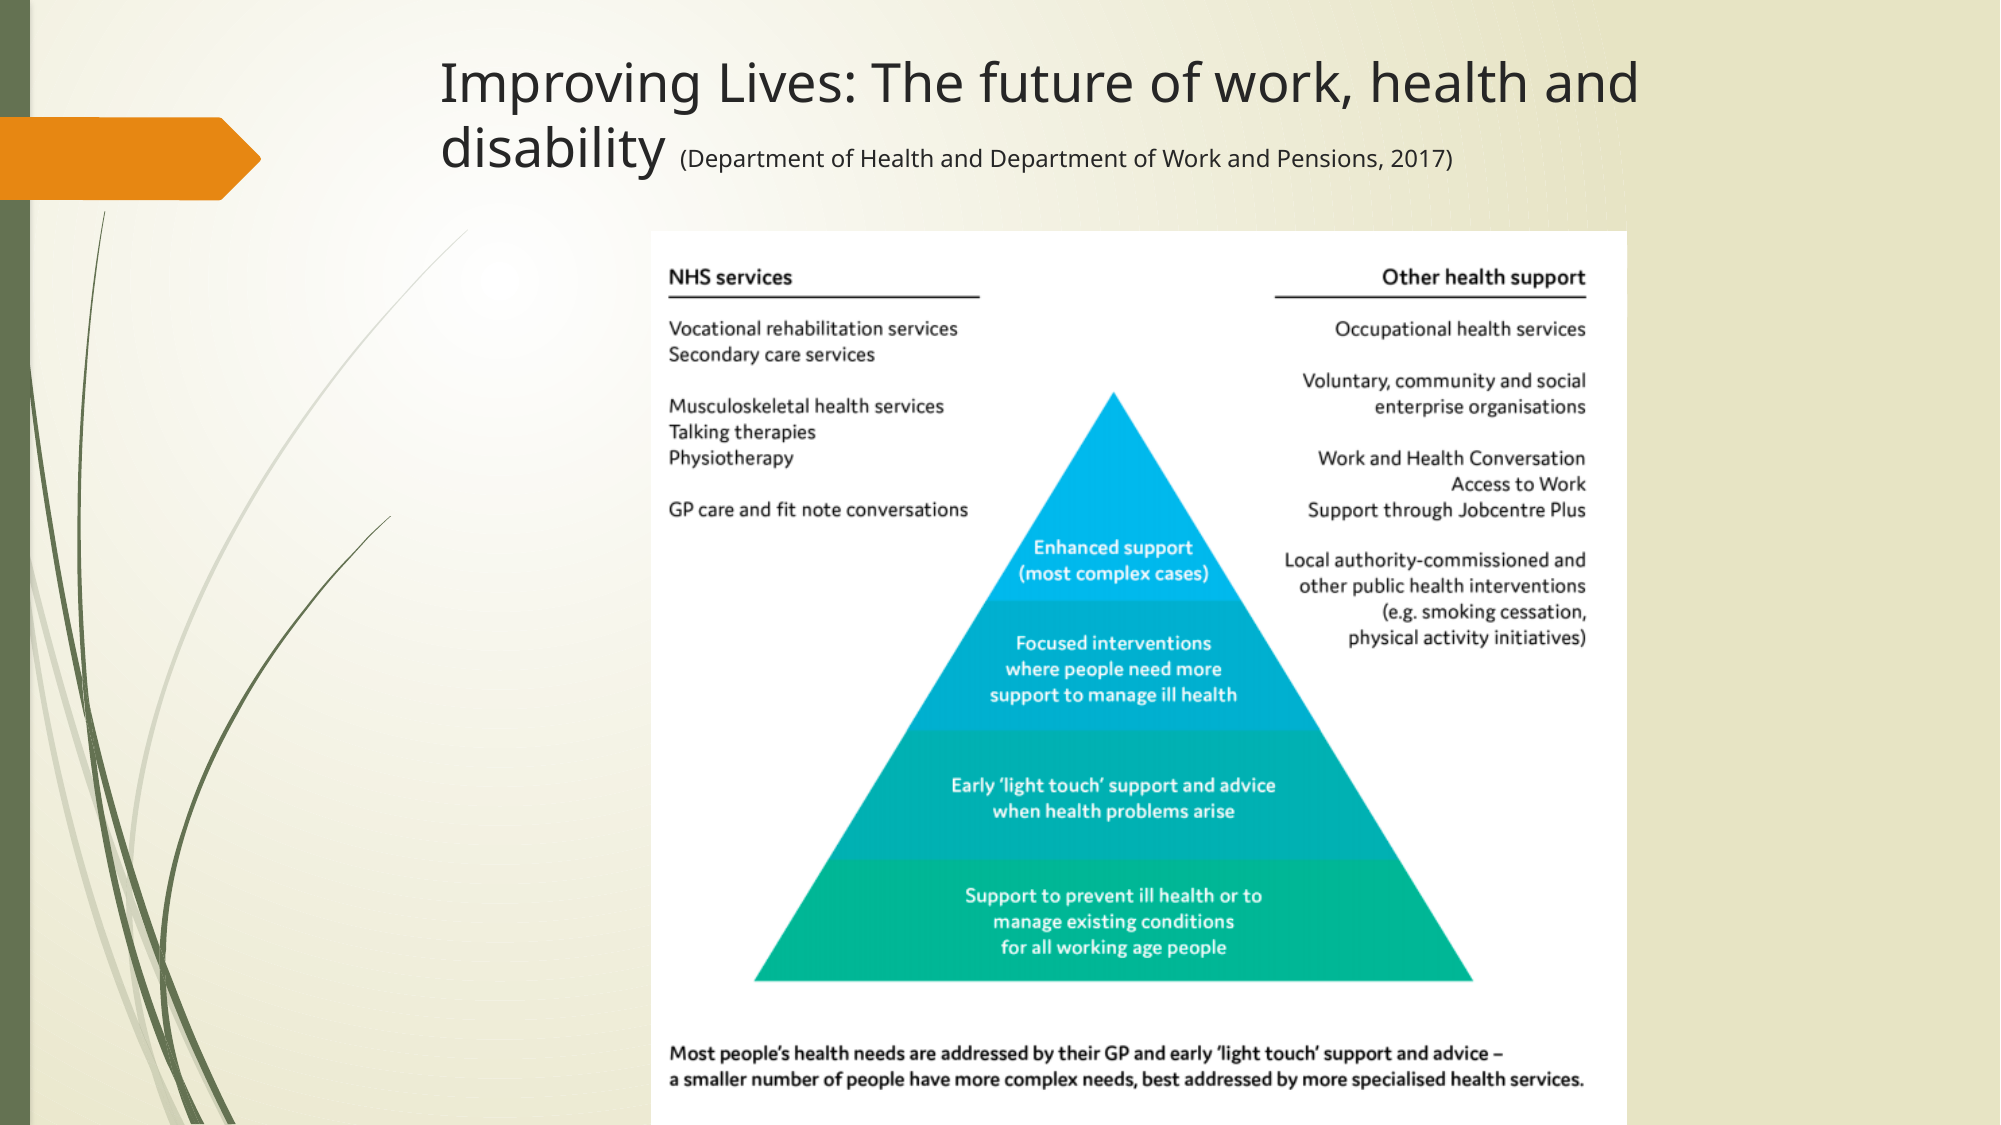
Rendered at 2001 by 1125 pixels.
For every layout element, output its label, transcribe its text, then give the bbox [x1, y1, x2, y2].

picture [651, 231, 1627, 1125]
title Improving Lives: The future of work, health and disability (Department of Health and Department of Work and Pensions, 2017) [425, 41, 1888, 252]
